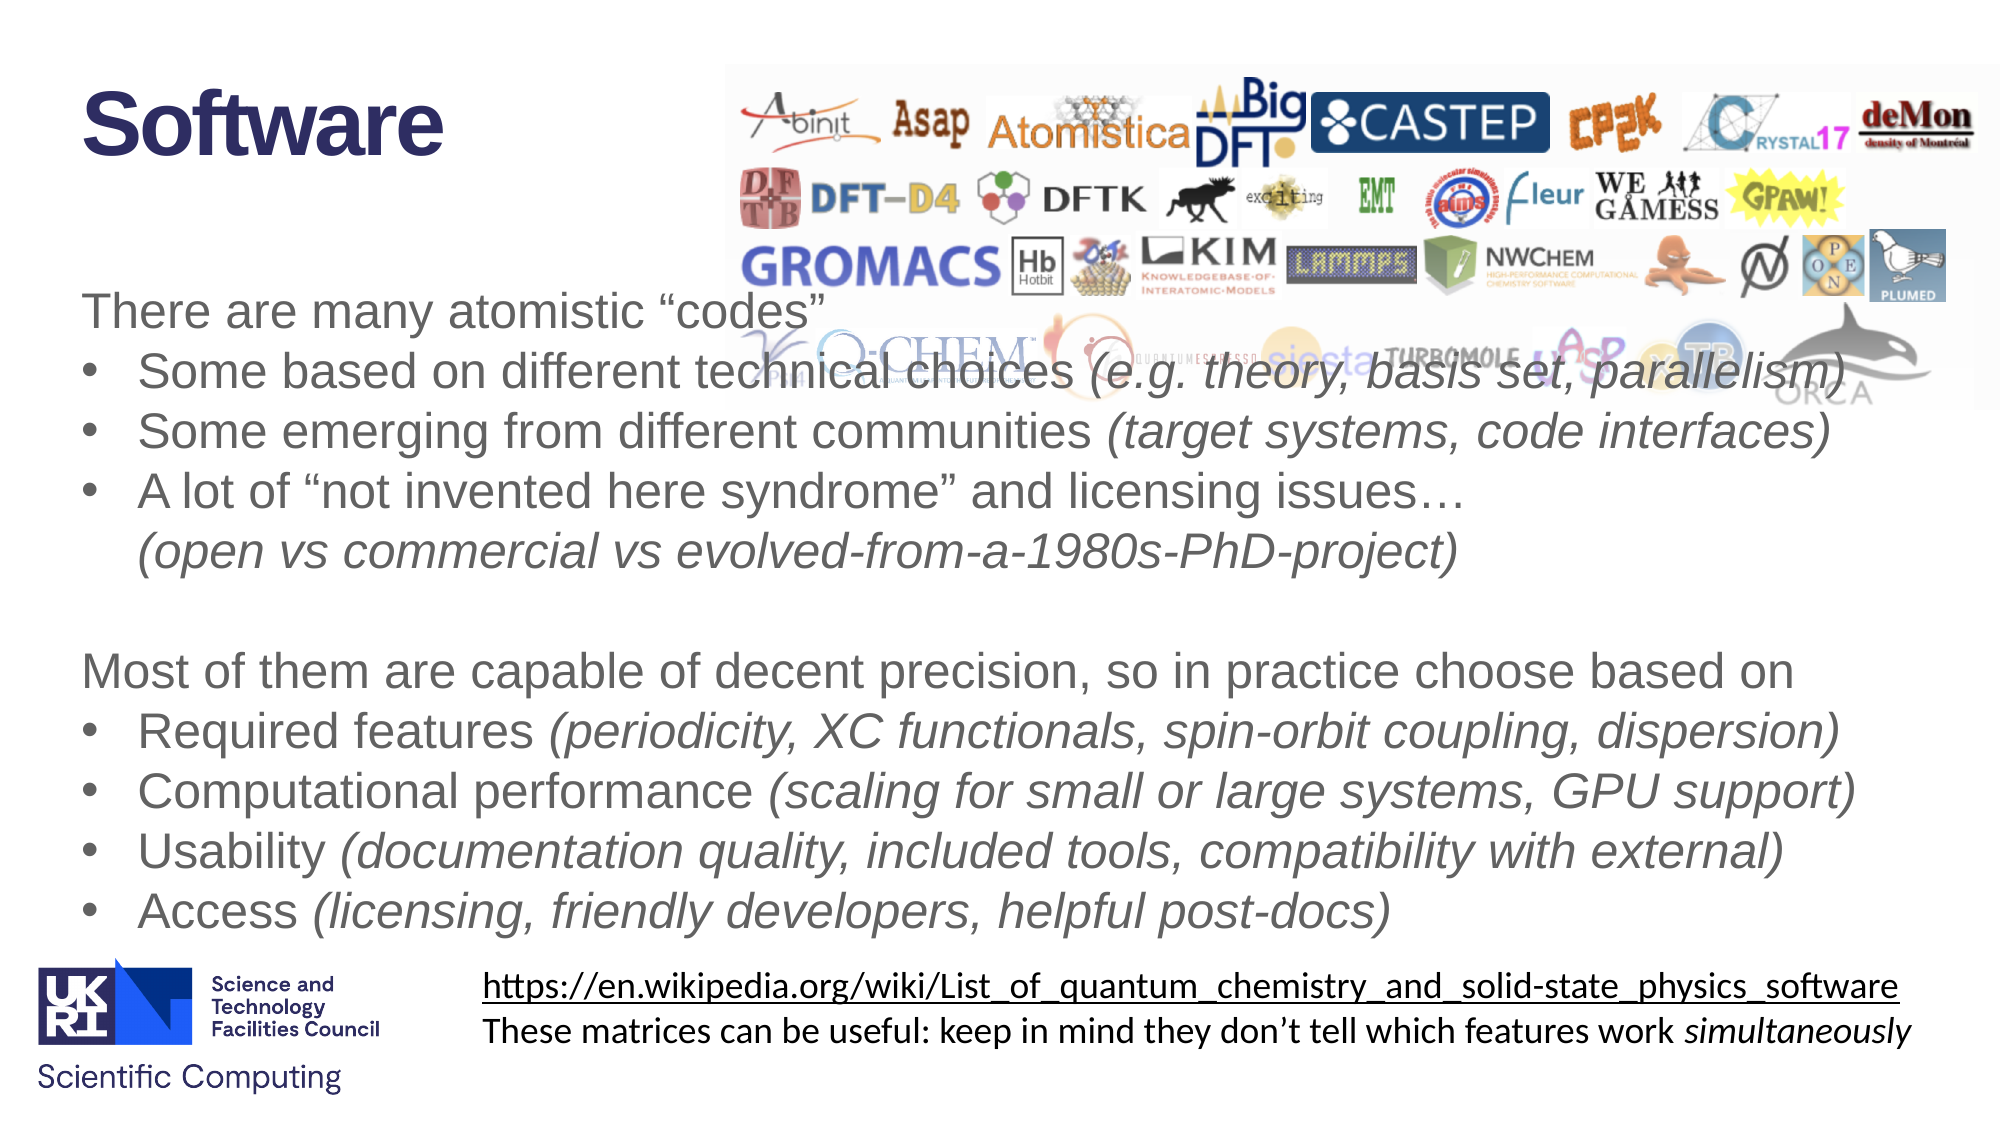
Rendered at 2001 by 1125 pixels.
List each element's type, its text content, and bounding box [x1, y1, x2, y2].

text_box https://en.wikipedia.org/wiki/List_of_quantum_chemistry_and_solid-state_physics_software These matrices can be useful: keep in mind they don’t tell which features work simultaneously [467, 954, 1946, 1059]
picture [724, 64, 2000, 410]
text_box Software [66, 56, 1109, 182]
text_box There are many atomistic “codes” Some based on different technical choices (e.g. theory, basis set, parallelism) Some emerging from different communities (target systems, code interfaces) A lot of “not invented here syndrome” and licensing issues… (open vs commercial vs evolved-from-a-1980s-PhD-project) Most of them are capable of decent precision, so in practice choose based on Required features (periodicity, XC functionals, spin-orbit coupling, dispersion) Computational performance (scaling for small or large systems, GPU support) Usability (documentation quality, included tools, compatibility with external) Access (licensing, friendly developers, helpful post-docs) [66, 182, 1974, 947]
picture [15, 944, 402, 1111]
